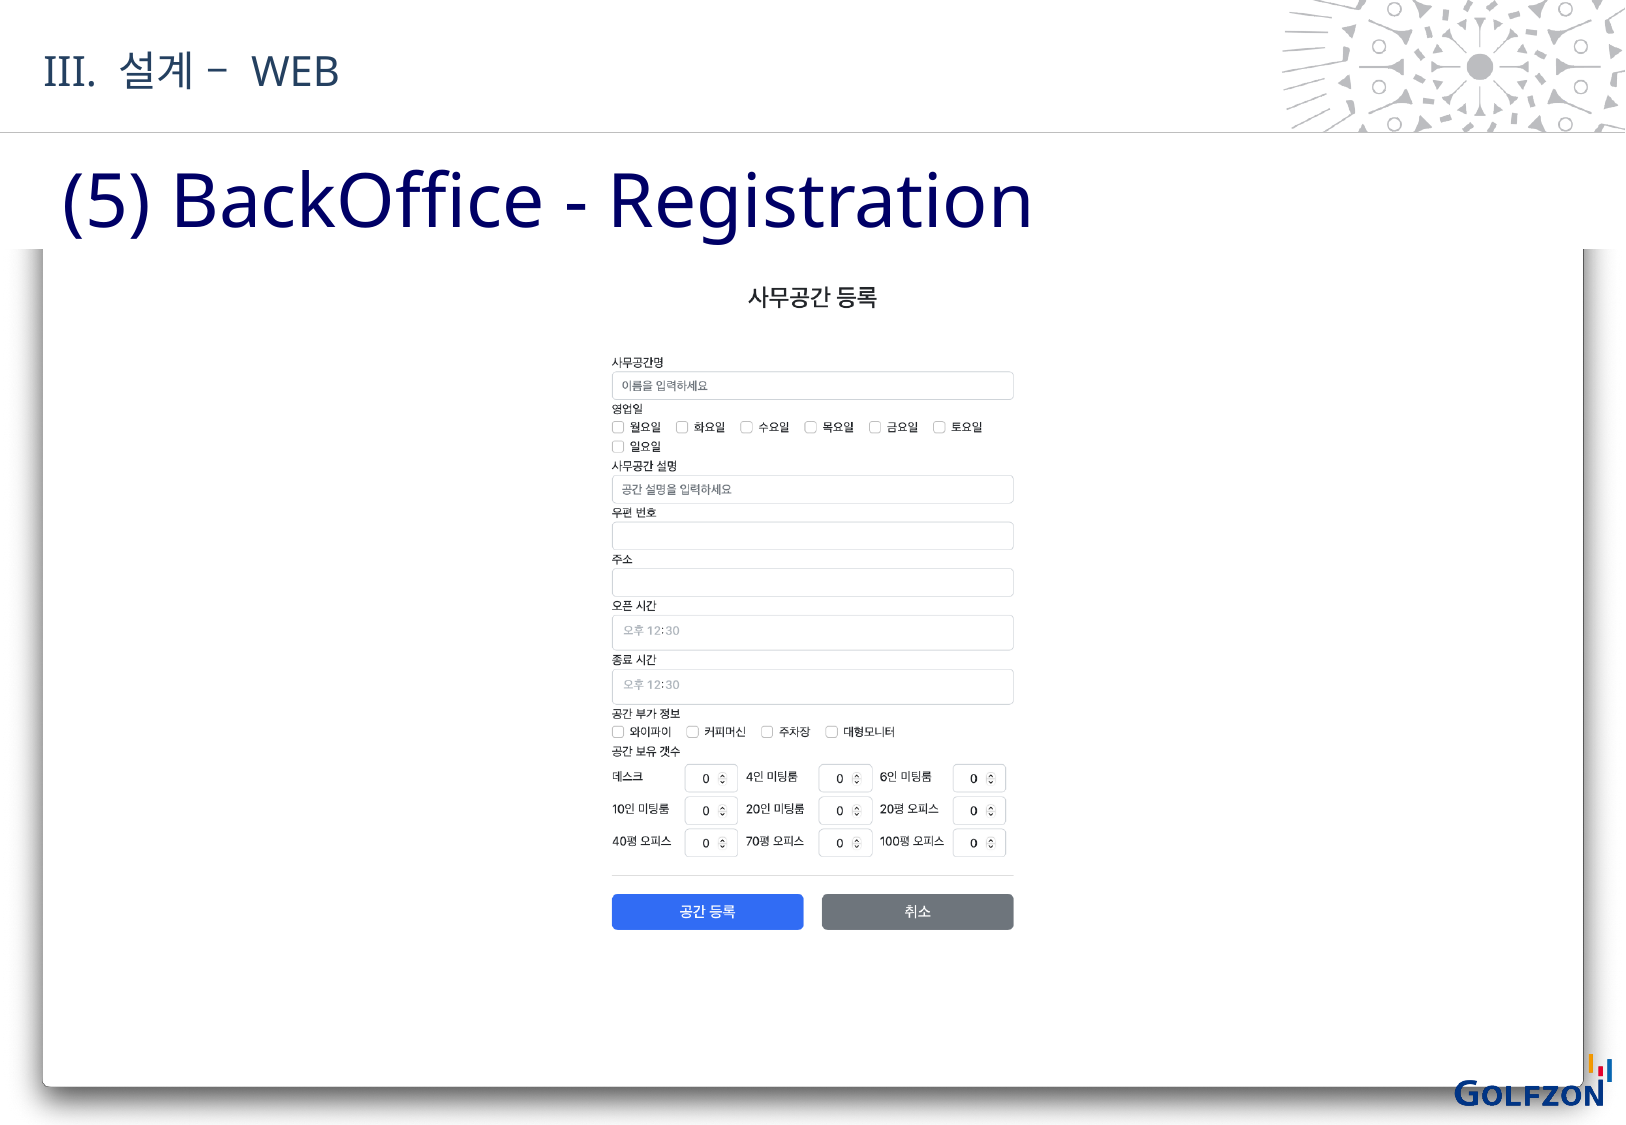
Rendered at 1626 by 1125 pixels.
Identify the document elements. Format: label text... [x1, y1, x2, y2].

text_box (5) BackOffice - Registration [41, 149, 1300, 243]
text_box III. 설계 – WEB [41, 42, 863, 95]
picture [1281, 0, 1625, 132]
picture [0, 249, 1625, 1125]
